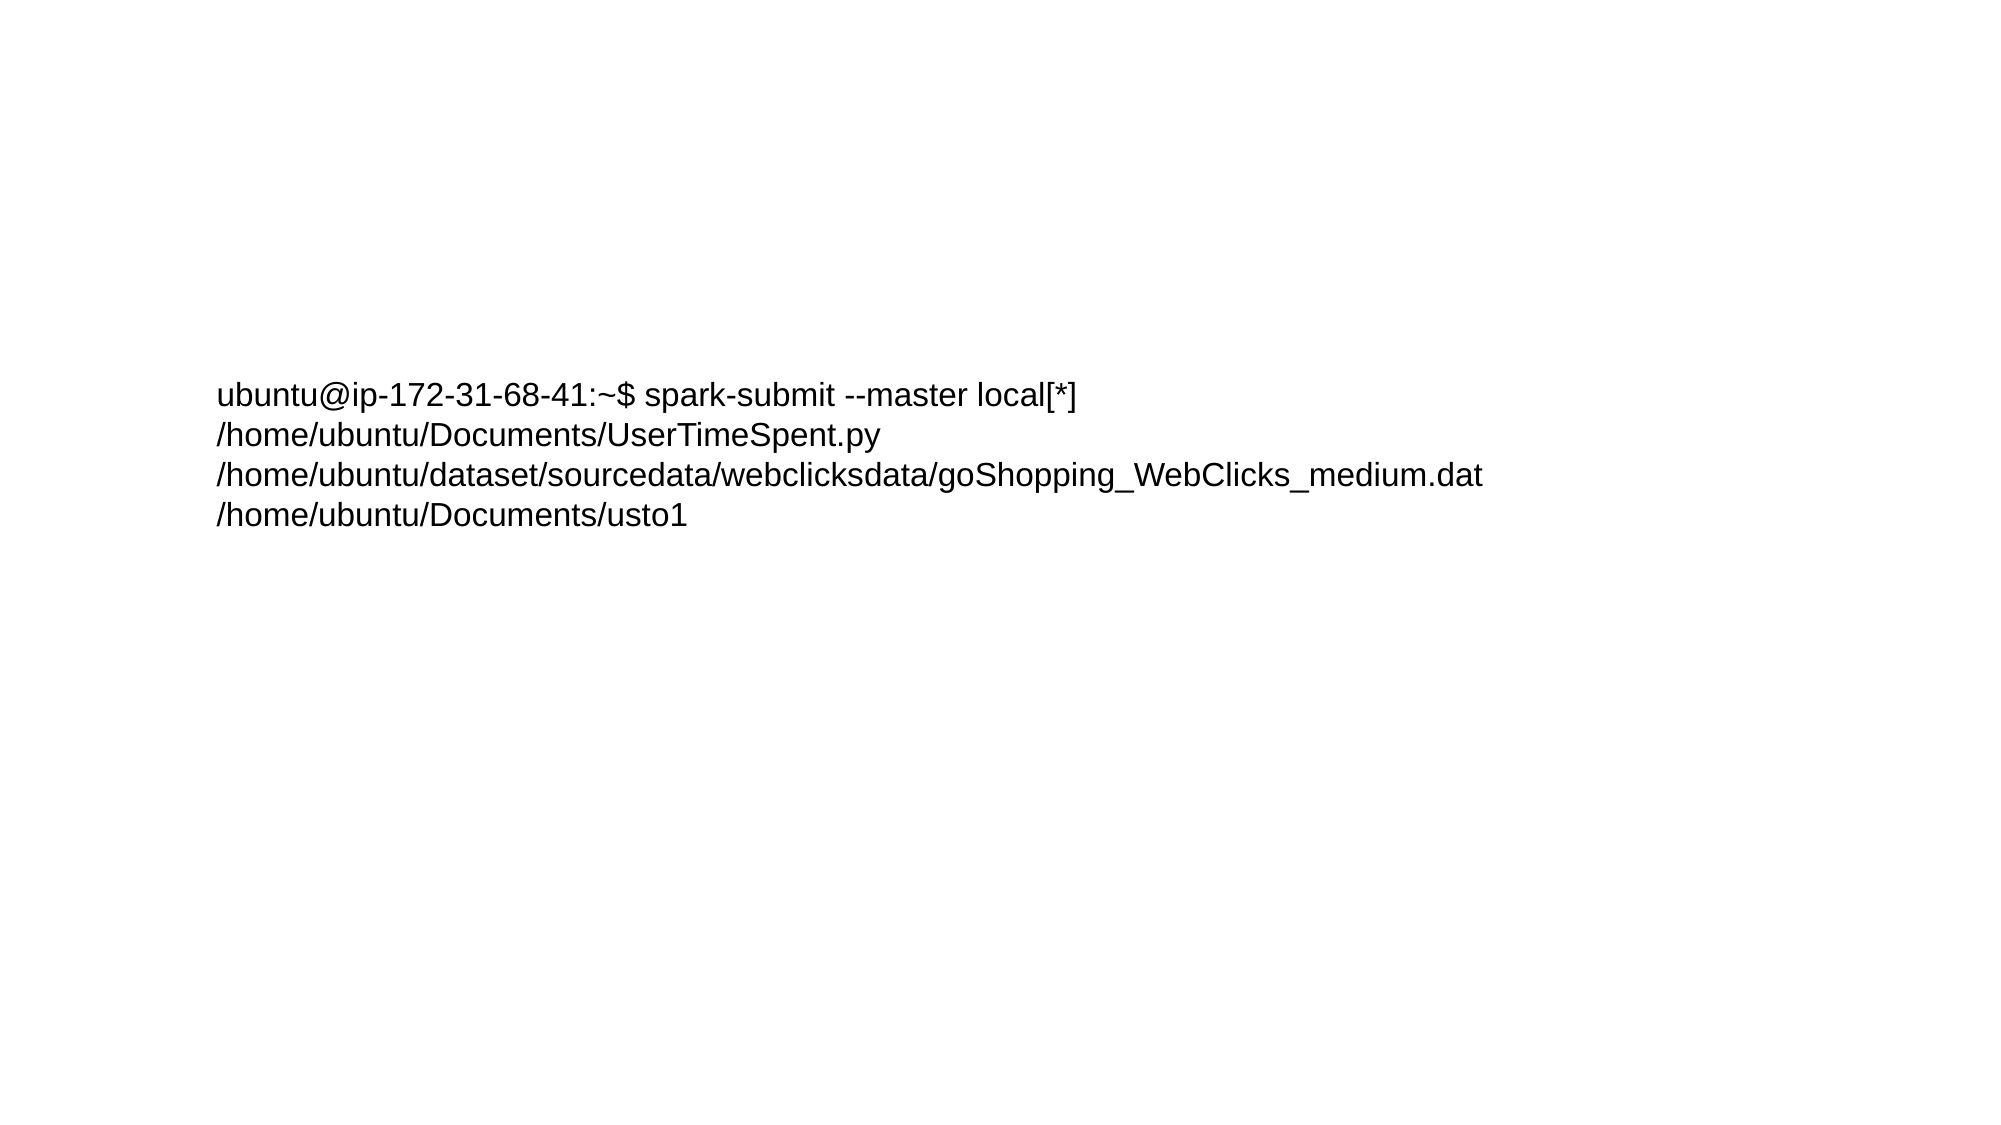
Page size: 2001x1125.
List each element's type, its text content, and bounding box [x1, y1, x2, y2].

text_box ubuntu@ip-172-31-68-41:~$ spark-submit --master local[*] /home/ubuntu/Documents/UserTimeSpent.py /home/ubuntu/dataset/sourcedata/webclicksdata/goShopping_WebClicks_medium.dat /home/ubuntu/Documents/usto1 [216, 373, 1665, 541]
